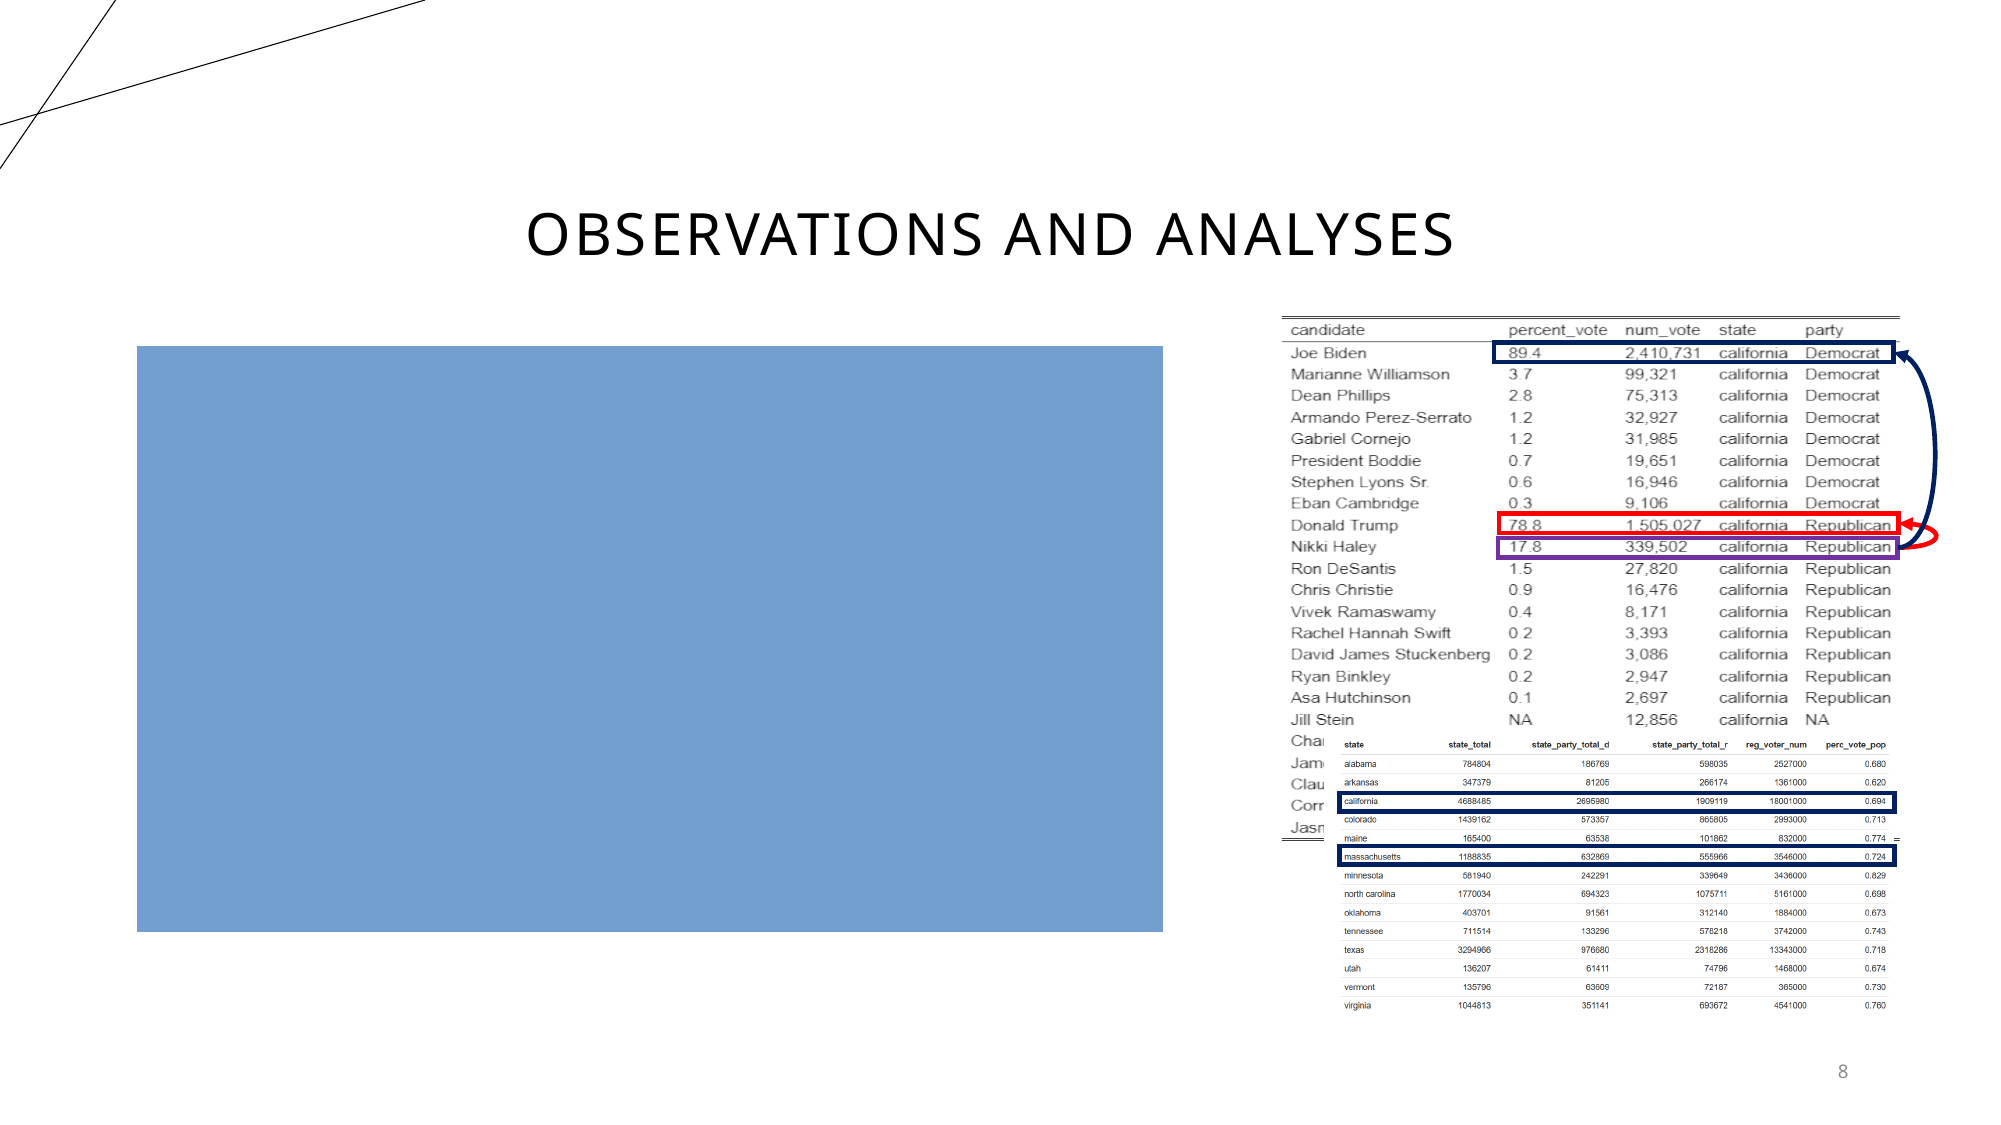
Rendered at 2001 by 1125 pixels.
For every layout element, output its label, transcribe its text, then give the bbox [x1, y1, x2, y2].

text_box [1324, 732, 1895, 1015]
title Observations and analyses [137, 57, 1863, 276]
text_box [1264, 302, 1953, 853]
slide_number 8 [1701, 1042, 1864, 1103]
